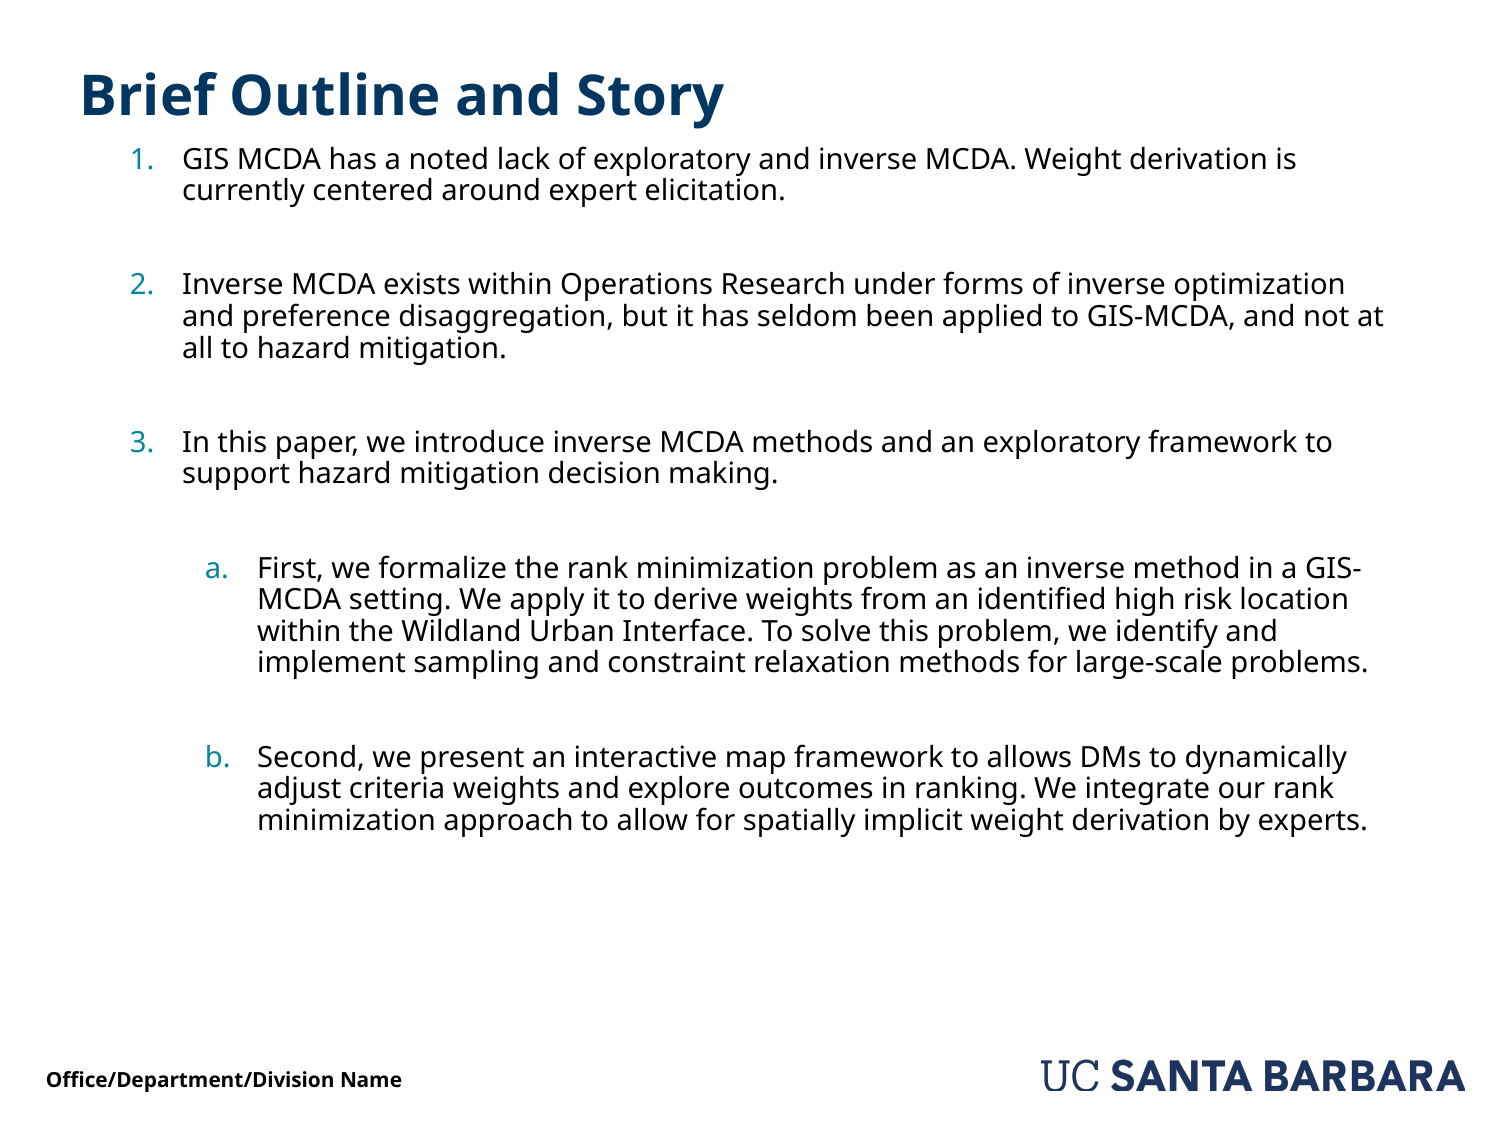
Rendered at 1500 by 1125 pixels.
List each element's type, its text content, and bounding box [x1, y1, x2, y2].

title Brief Outline and Story [64, 59, 1432, 263]
picture [1041, 1059, 1465, 1091]
list GIS MCDA has a noted lack of exploratory and inverse MCDA. Weight derivation is currently centered around expert elicitation. Inverse MCDA exists within Operations Research under forms of inverse optimization and preference disaggregation, but it has seldom been applied to GIS-MCDA, and not at all to hazard mitigation. In this paper, we introduce inverse MCDA methods and an exploratory framework to support hazard mitigation decision making. First, we formalize the rank minimization problem as an inverse method in a GIS-MCDA setting. We apply it to derive weights from an identified high risk location within the Wildland Urban Interface. To solve this problem, we identify and implement sampling and constraint relaxation methods for large-scale problems. Second, we present an interactive map framework to allows DMs to dynamically adjust criteria weights and explore outcomes in ranking. We integrate our rank minimization approach to allow for spatially implicit weight derivation by experts. [92, 136, 1404, 1025]
